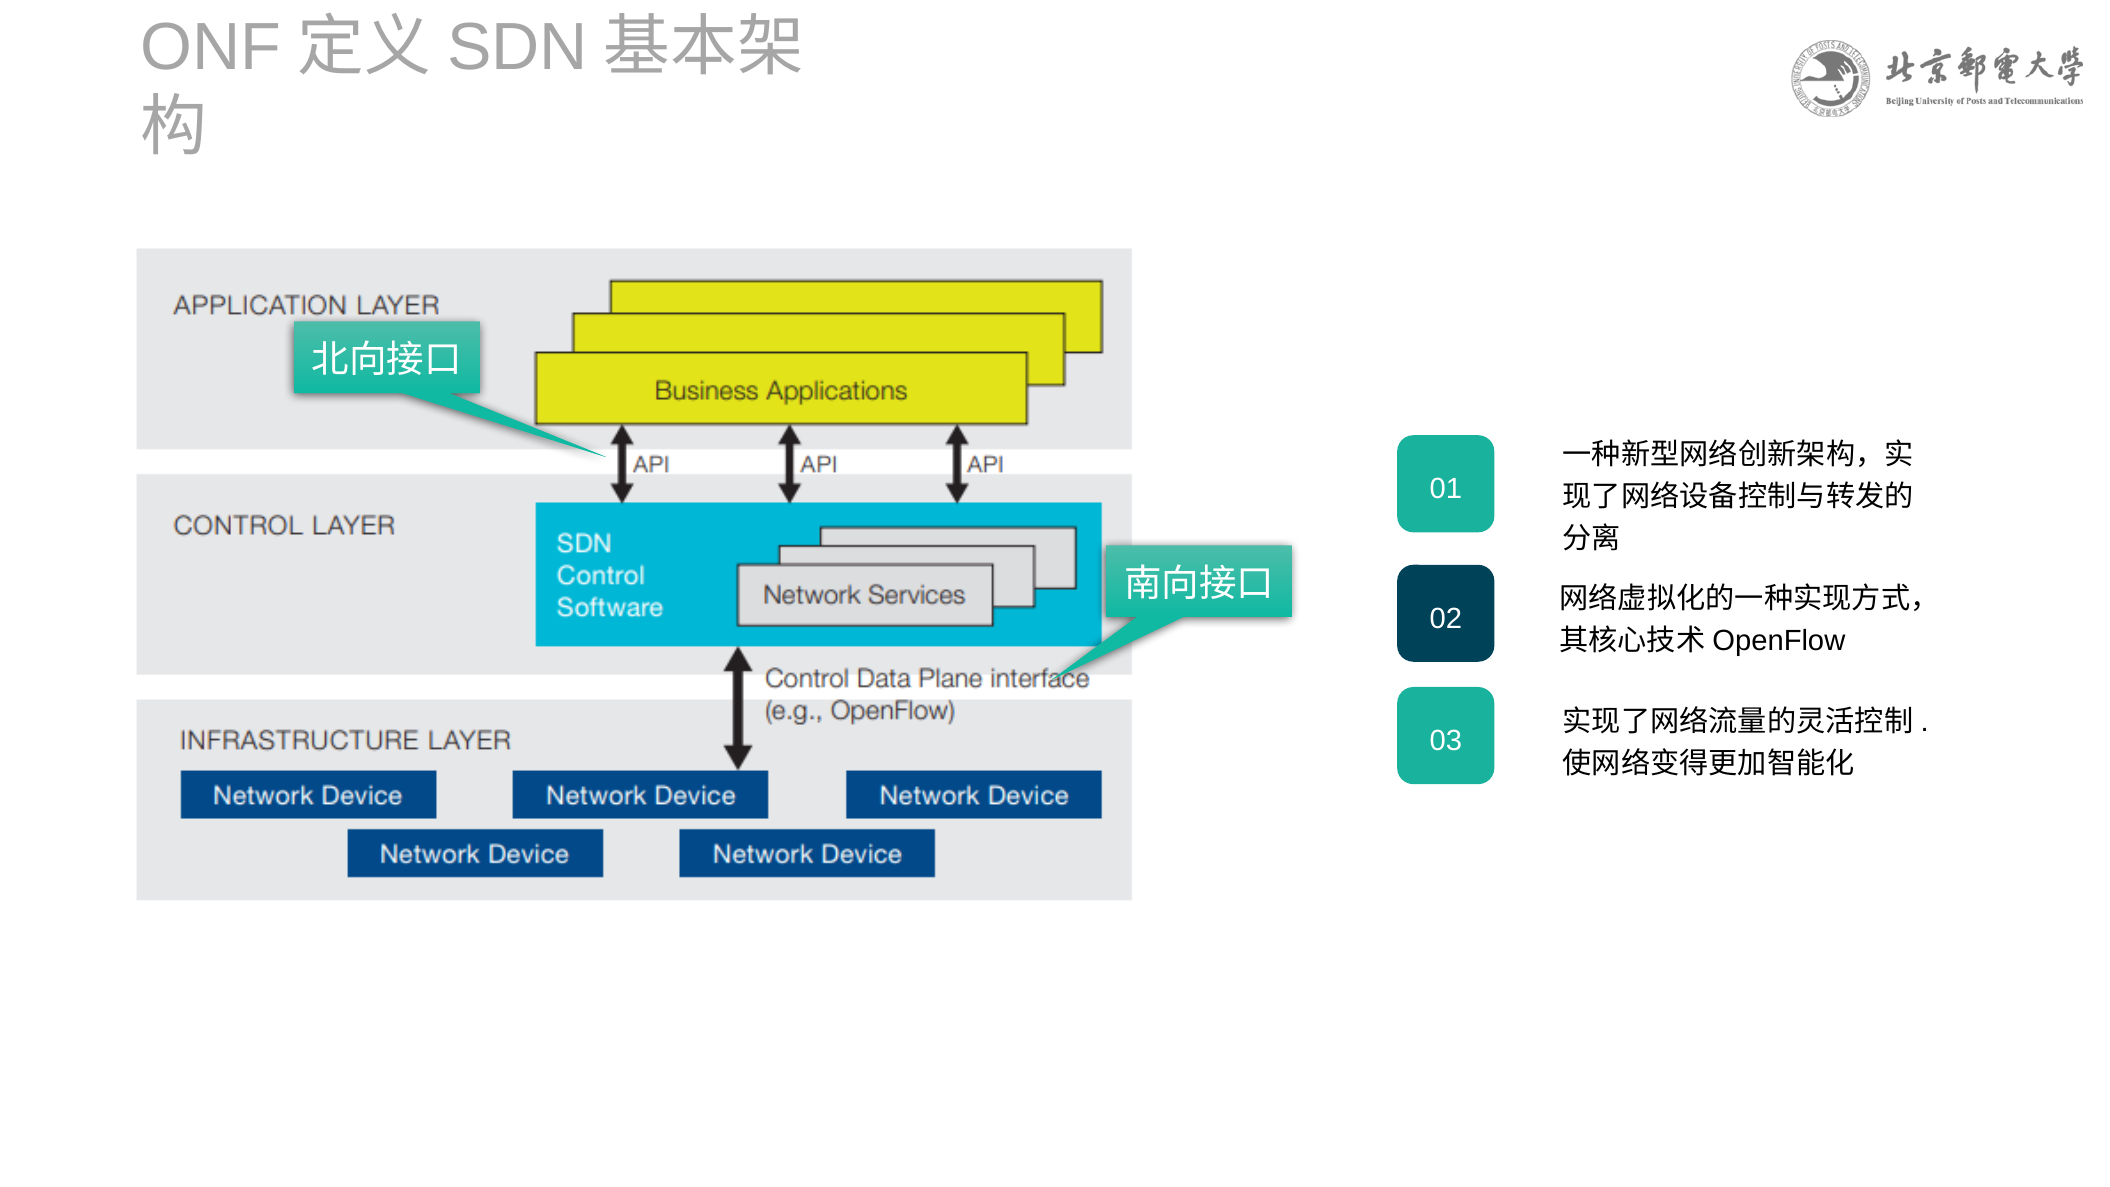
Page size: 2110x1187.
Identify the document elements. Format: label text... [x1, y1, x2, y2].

text_box 01 [1396, 434, 1496, 534]
picture [121, 217, 1166, 929]
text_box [1559, 428, 1915, 777]
text_box 02 [1396, 563, 1496, 663]
text_box ONF定义SDN基本架构 [140, 3, 831, 163]
text_box 南向接口 [1166, 545, 1293, 626]
text_box 03 [1396, 685, 1496, 786]
picture [1791, 40, 2083, 118]
